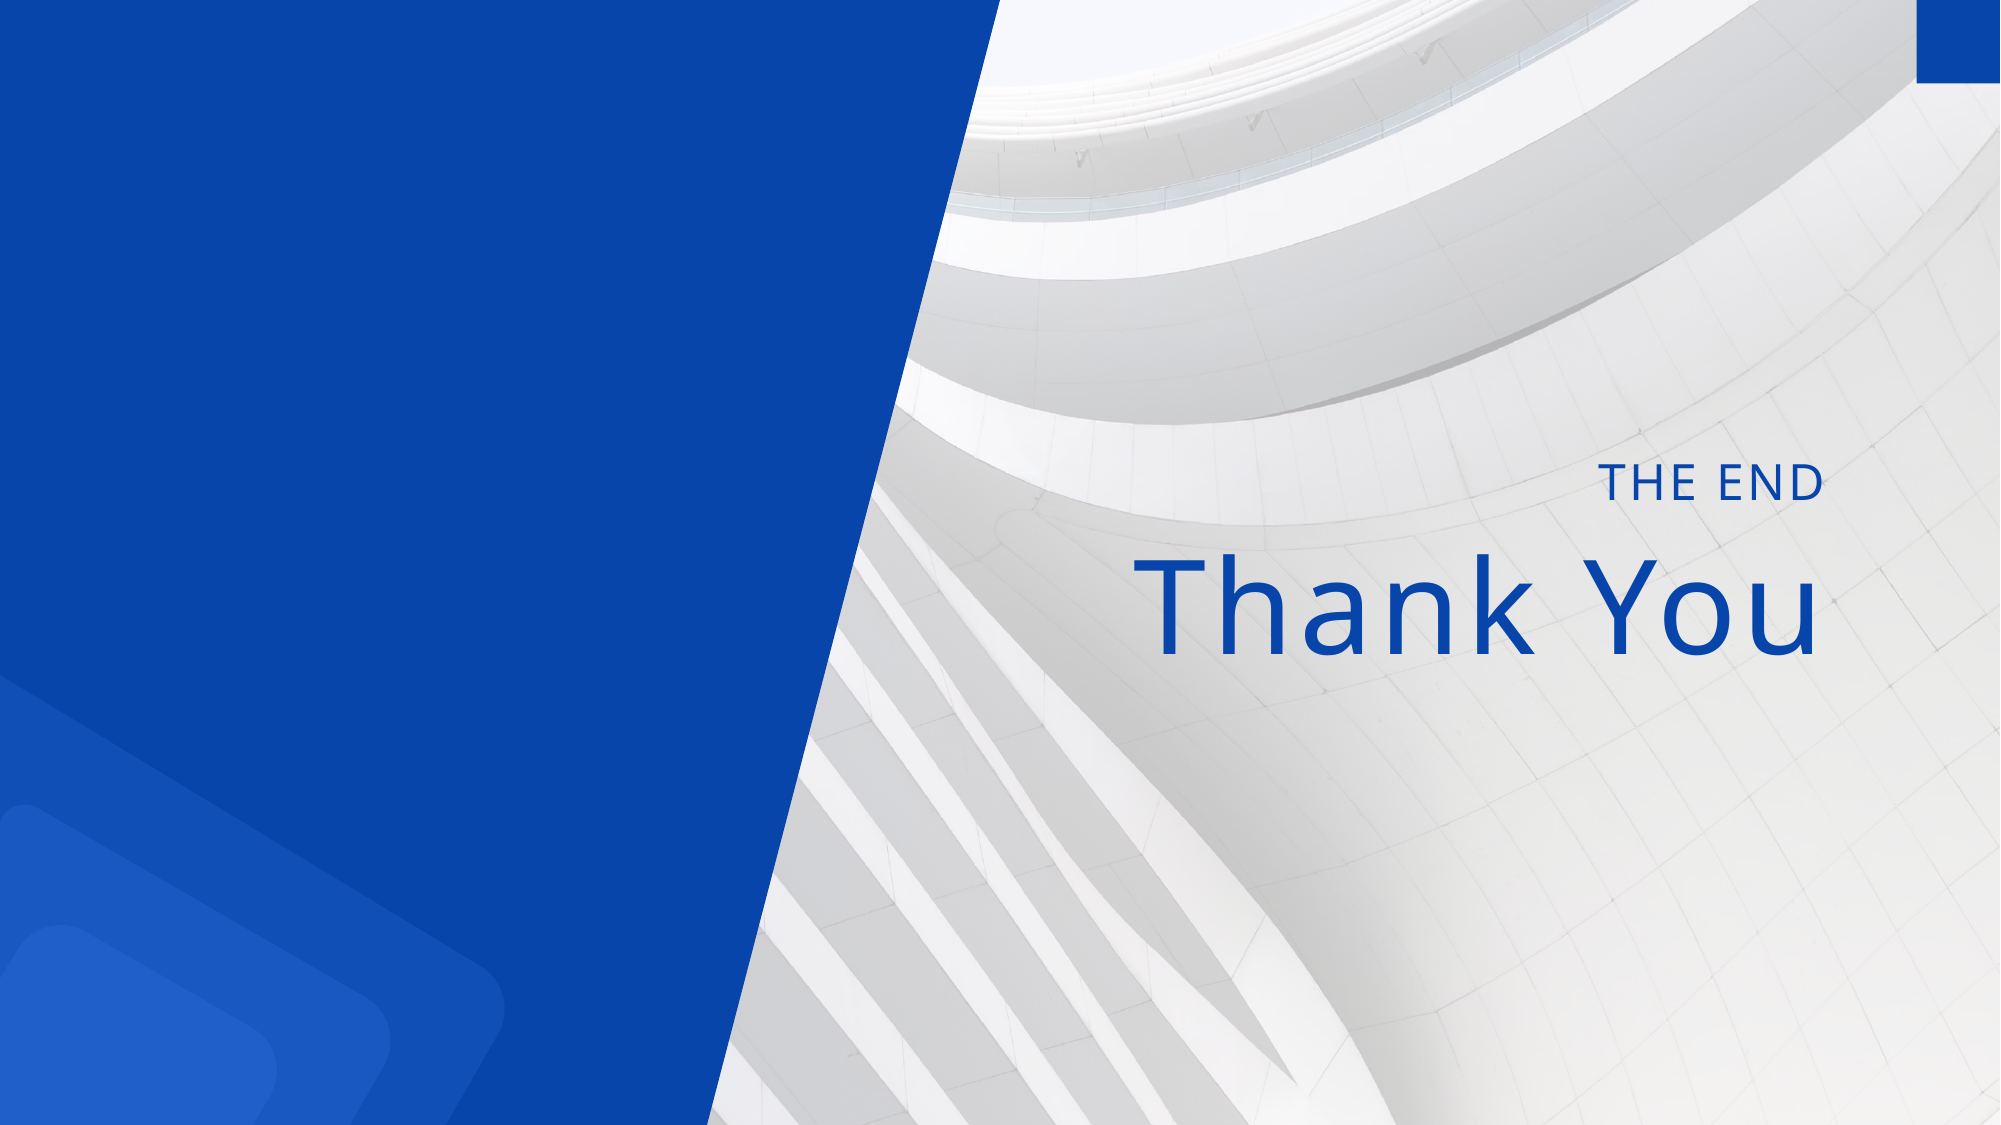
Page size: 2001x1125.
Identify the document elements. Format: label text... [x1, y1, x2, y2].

subtitle THE END [1104, 435, 1825, 511]
picture [708, 0, 2000, 1125]
title Thank You [1083, 516, 1825, 684]
